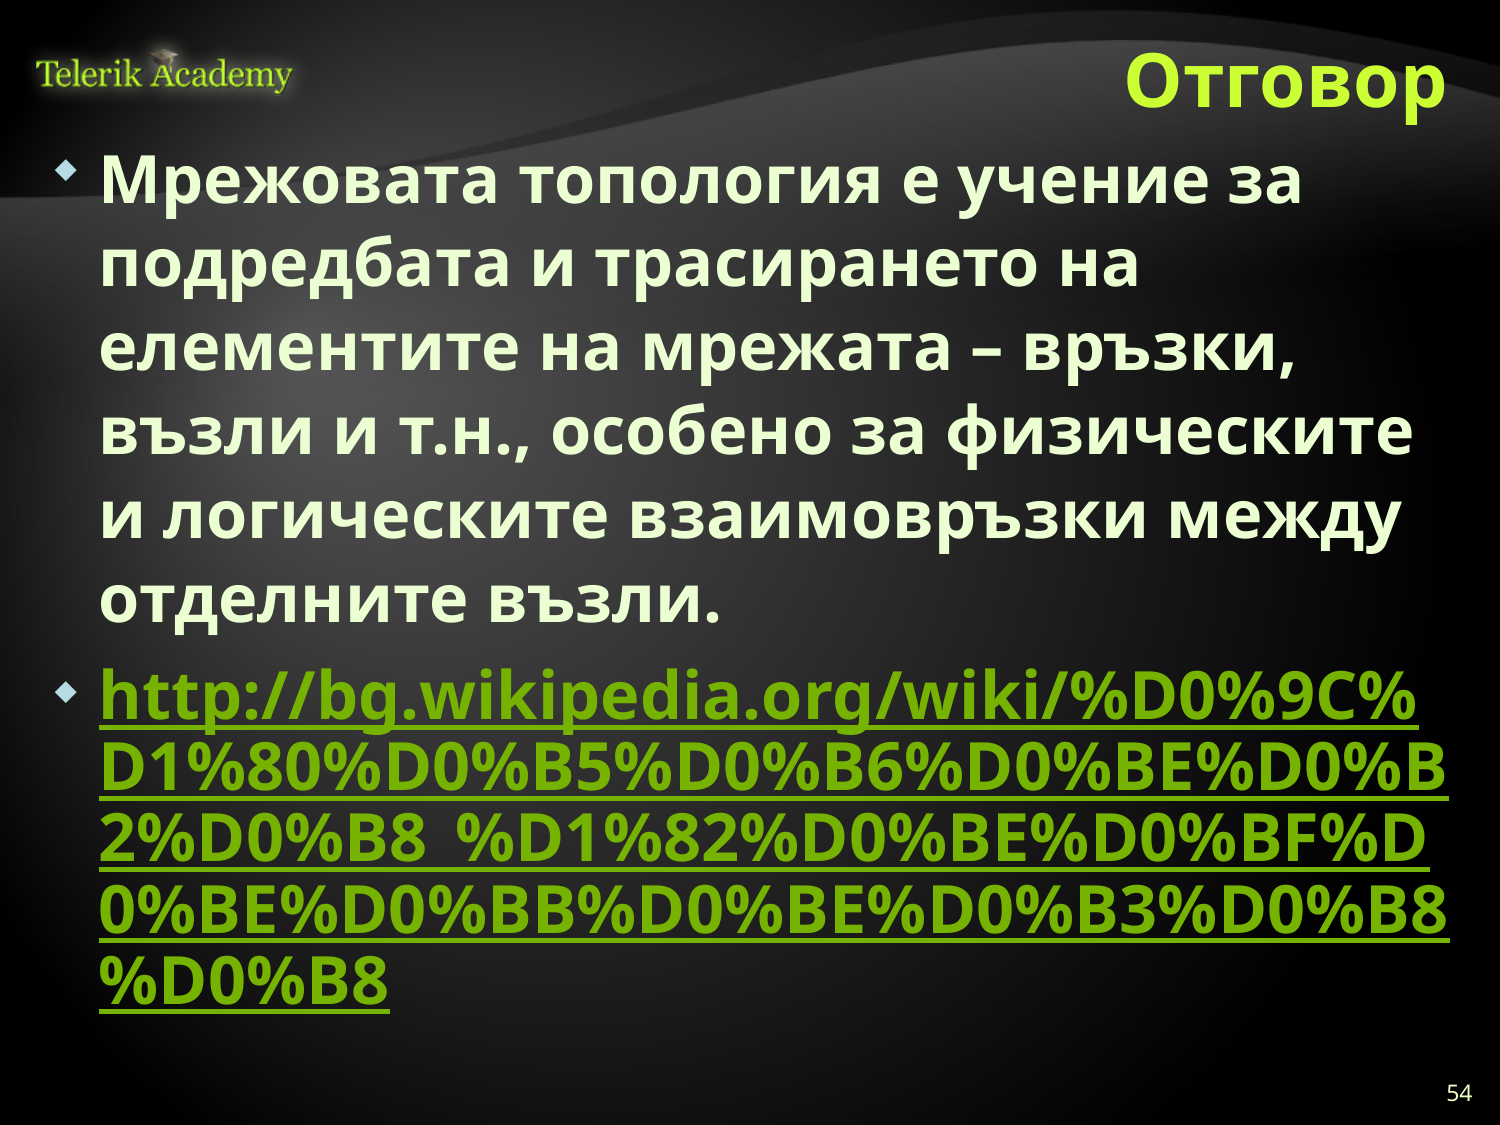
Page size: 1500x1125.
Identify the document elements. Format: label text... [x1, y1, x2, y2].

slide_number 54 [1412, 1074, 1488, 1113]
list Мрежовата топология е учение за подредбата и трасирането на елементите на мрежата – връзки, възли и т.н., особено за физическите и логическите взаимовръзки между отделните възли. http://bg.wikipedia.org/wiki/%D0%9C%D1%80%D0%B5%D0%B6%D0%BE%D0%B2%D0%B8_%D1%82%D0%BE%D0%BF%D0%BE%D0%BB%D0%BE%D0%B3%D0%B8%D0%B8 [37, 125, 1475, 1075]
title Отговор [300, 12, 1463, 125]
picture [0, 0, 1500, 1125]
